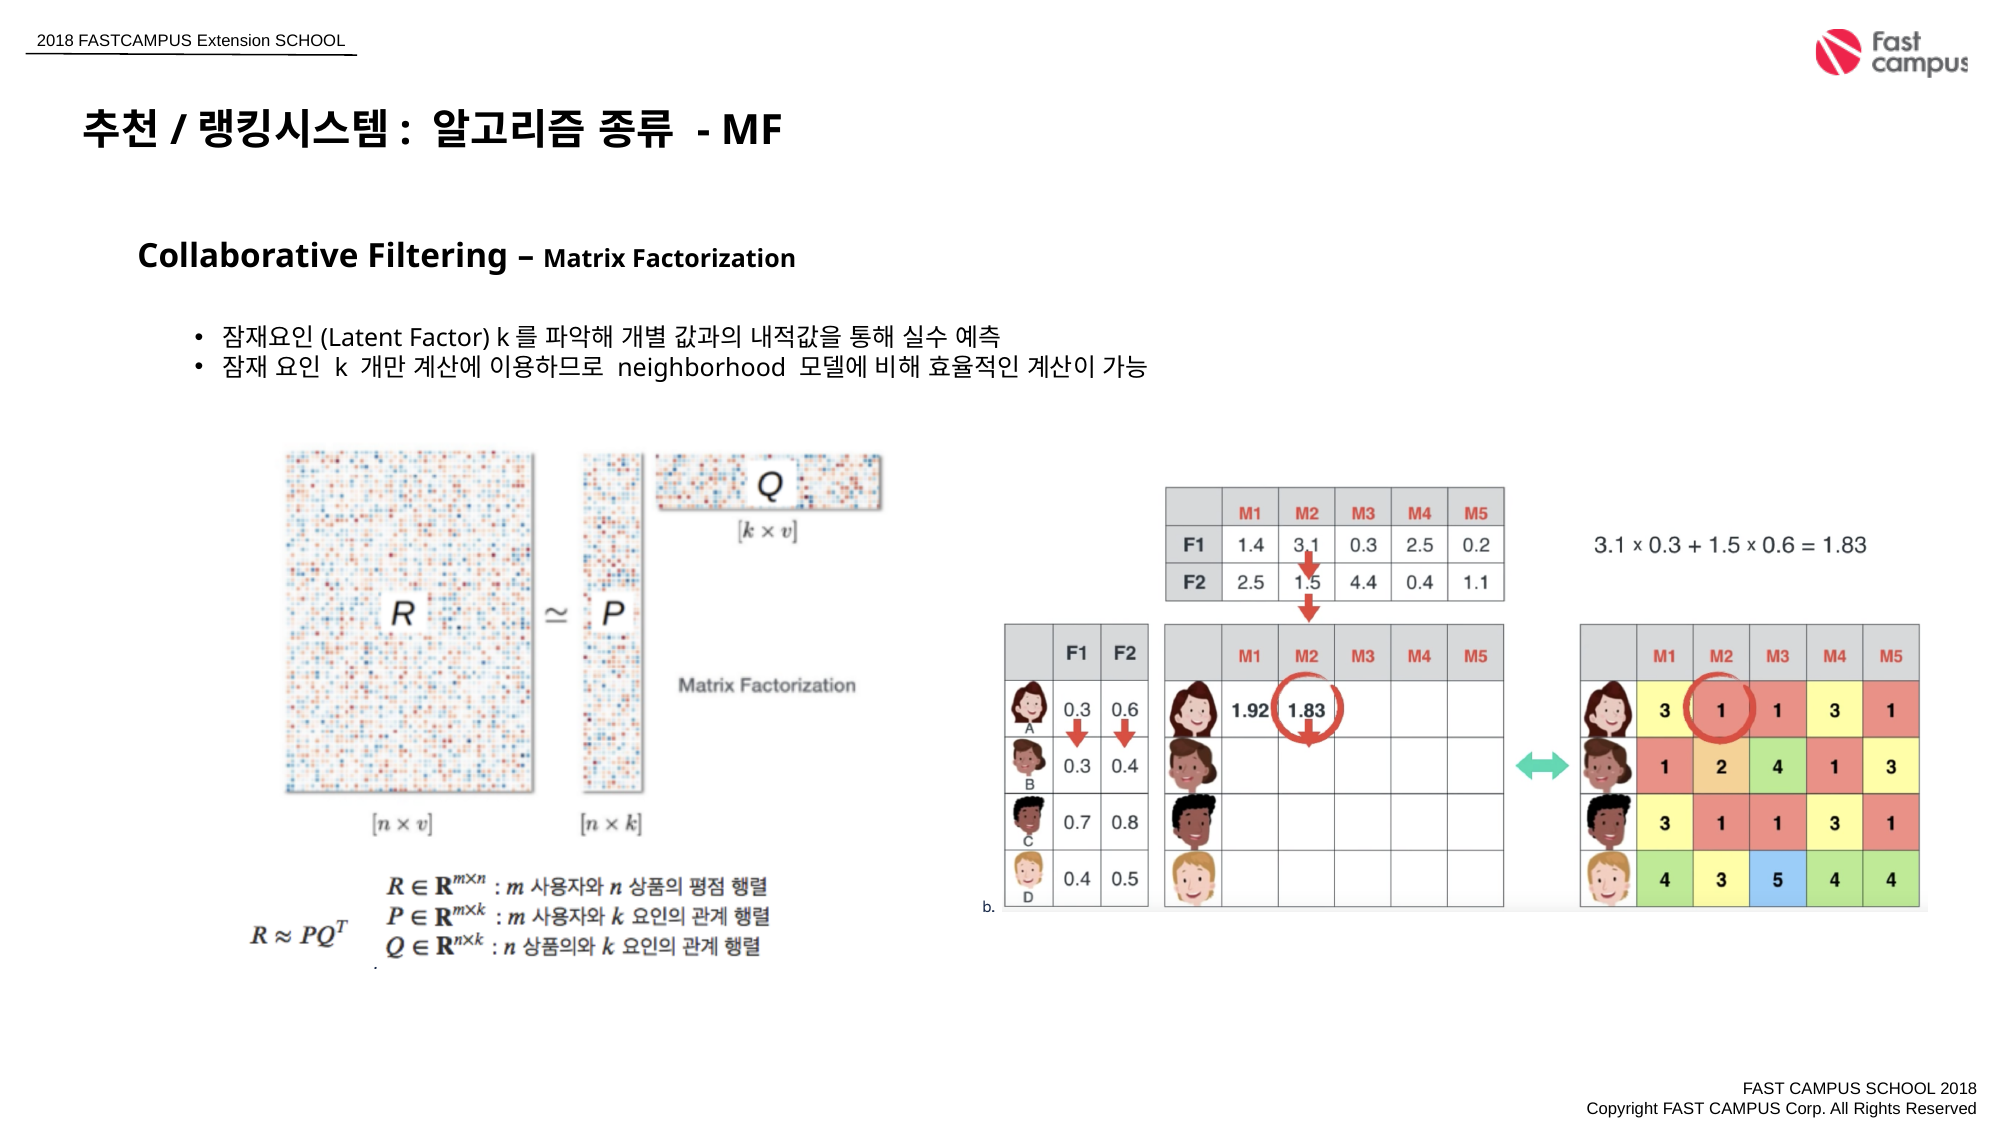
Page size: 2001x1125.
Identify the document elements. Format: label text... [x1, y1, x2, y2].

text_box Collaborative Filtering – Matrix Factorization [122, 227, 1800, 282]
picture [980, 474, 1941, 916]
text_box 추천/랭킹시스템: 알고리즘 종류 - MF [68, 95, 1198, 161]
picture [236, 432, 911, 969]
text_box 잠재요인(Latent Factor) k를 파악해 개별 값과의 내적값을 통해 실수 예측 잠재 요인 k 개만 계산에 이용하므로 neighborhood 모델에 비해 효율적인 계산이 가능 [179, 313, 1301, 389]
